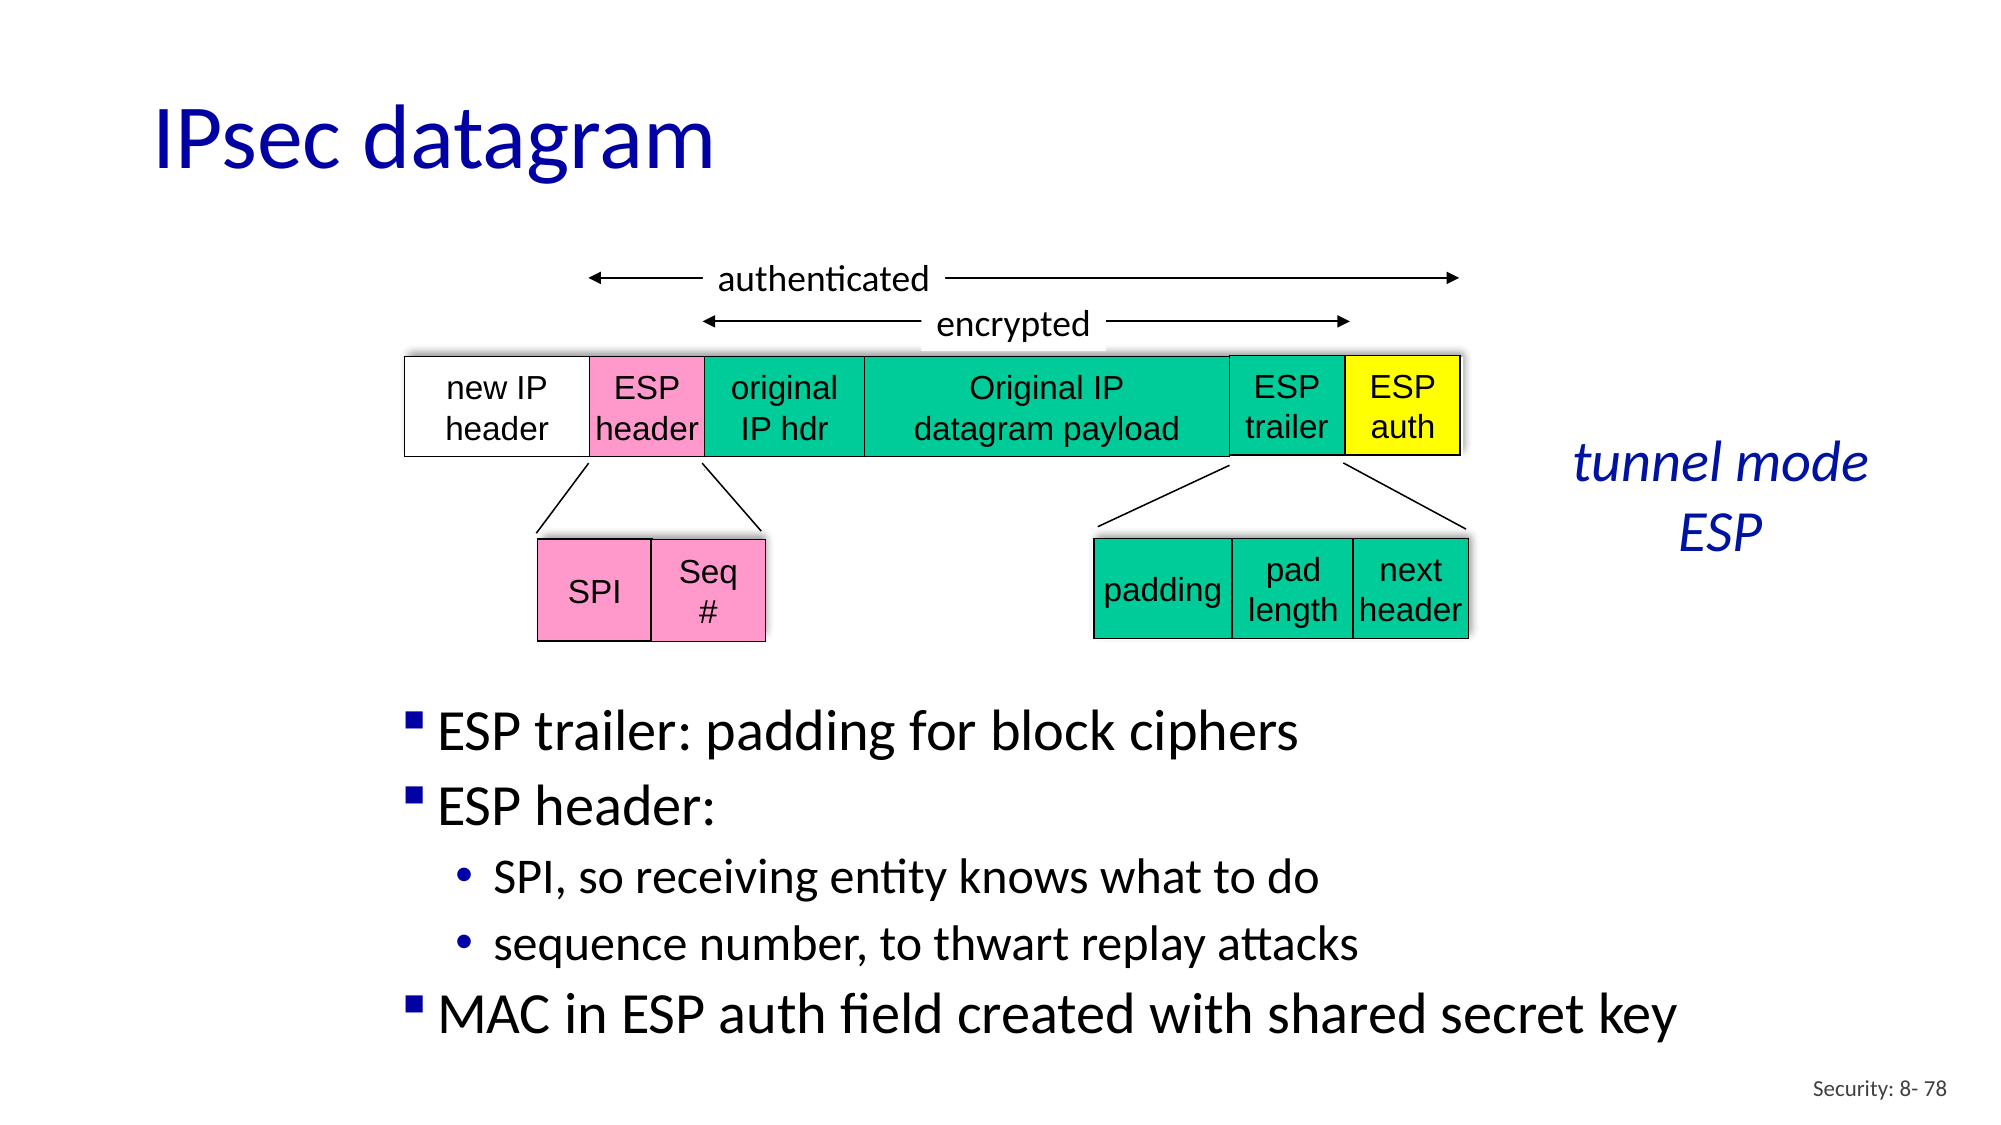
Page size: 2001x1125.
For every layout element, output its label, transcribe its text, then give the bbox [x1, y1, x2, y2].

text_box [537, 538, 766, 642]
text_box ESP trailer [1229, 355, 1345, 456]
text_box new IP header [404, 356, 589, 457]
text_box authenticated [702, 278, 946, 307]
text_box ESP header [589, 356, 704, 457]
text_box ESP trailer: padding for block ciphers ESP header: SPI, so receiving entity knows what to do sequence number, to thwart replay attacks MAC in ESP auth field created with shared secret key [364, 692, 2000, 1081]
text_box Original IP datagram payload [864, 356, 1230, 457]
text_box original IP hdr [704, 356, 864, 457]
text_box [403, 356, 1464, 459]
title IPsec datagram [137, 65, 1863, 213]
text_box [1094, 538, 1469, 639]
text_box encrypted [921, 291, 1106, 321]
slide_number Security: 8- 78 [1512, 1081, 1963, 1117]
text_box authenticated [702, 246, 946, 277]
text_box tunnel mode ESP [1557, 415, 1885, 571]
text_box ESP auth [1345, 355, 1461, 456]
text_box encrypted [921, 322, 1106, 351]
